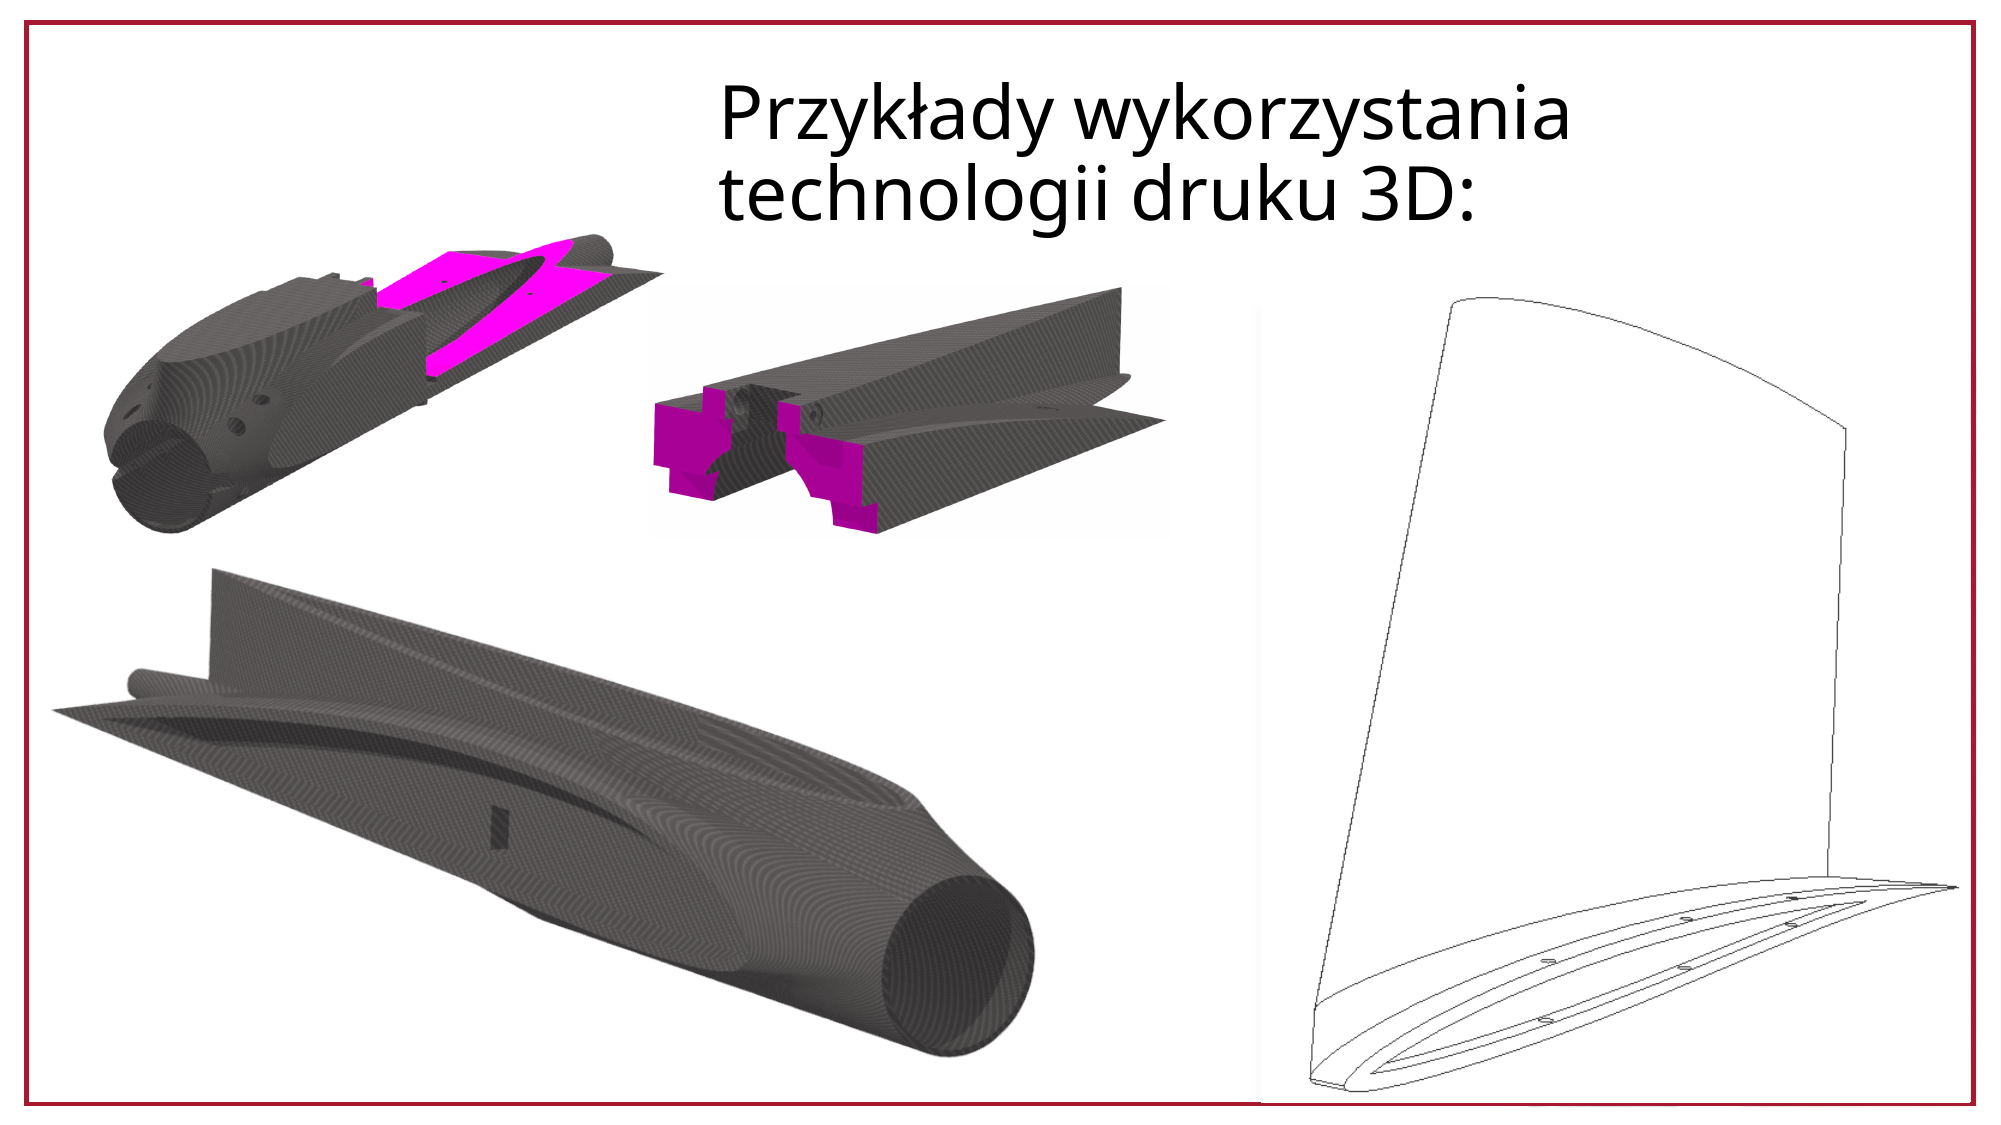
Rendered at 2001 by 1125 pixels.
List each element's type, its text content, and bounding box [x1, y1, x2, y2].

picture [97, 231, 1172, 538]
picture [44, 561, 1053, 1071]
picture [1261, 278, 1970, 1103]
list Przykłady wykorzystania technologii druku 3D: [703, 67, 1638, 962]
